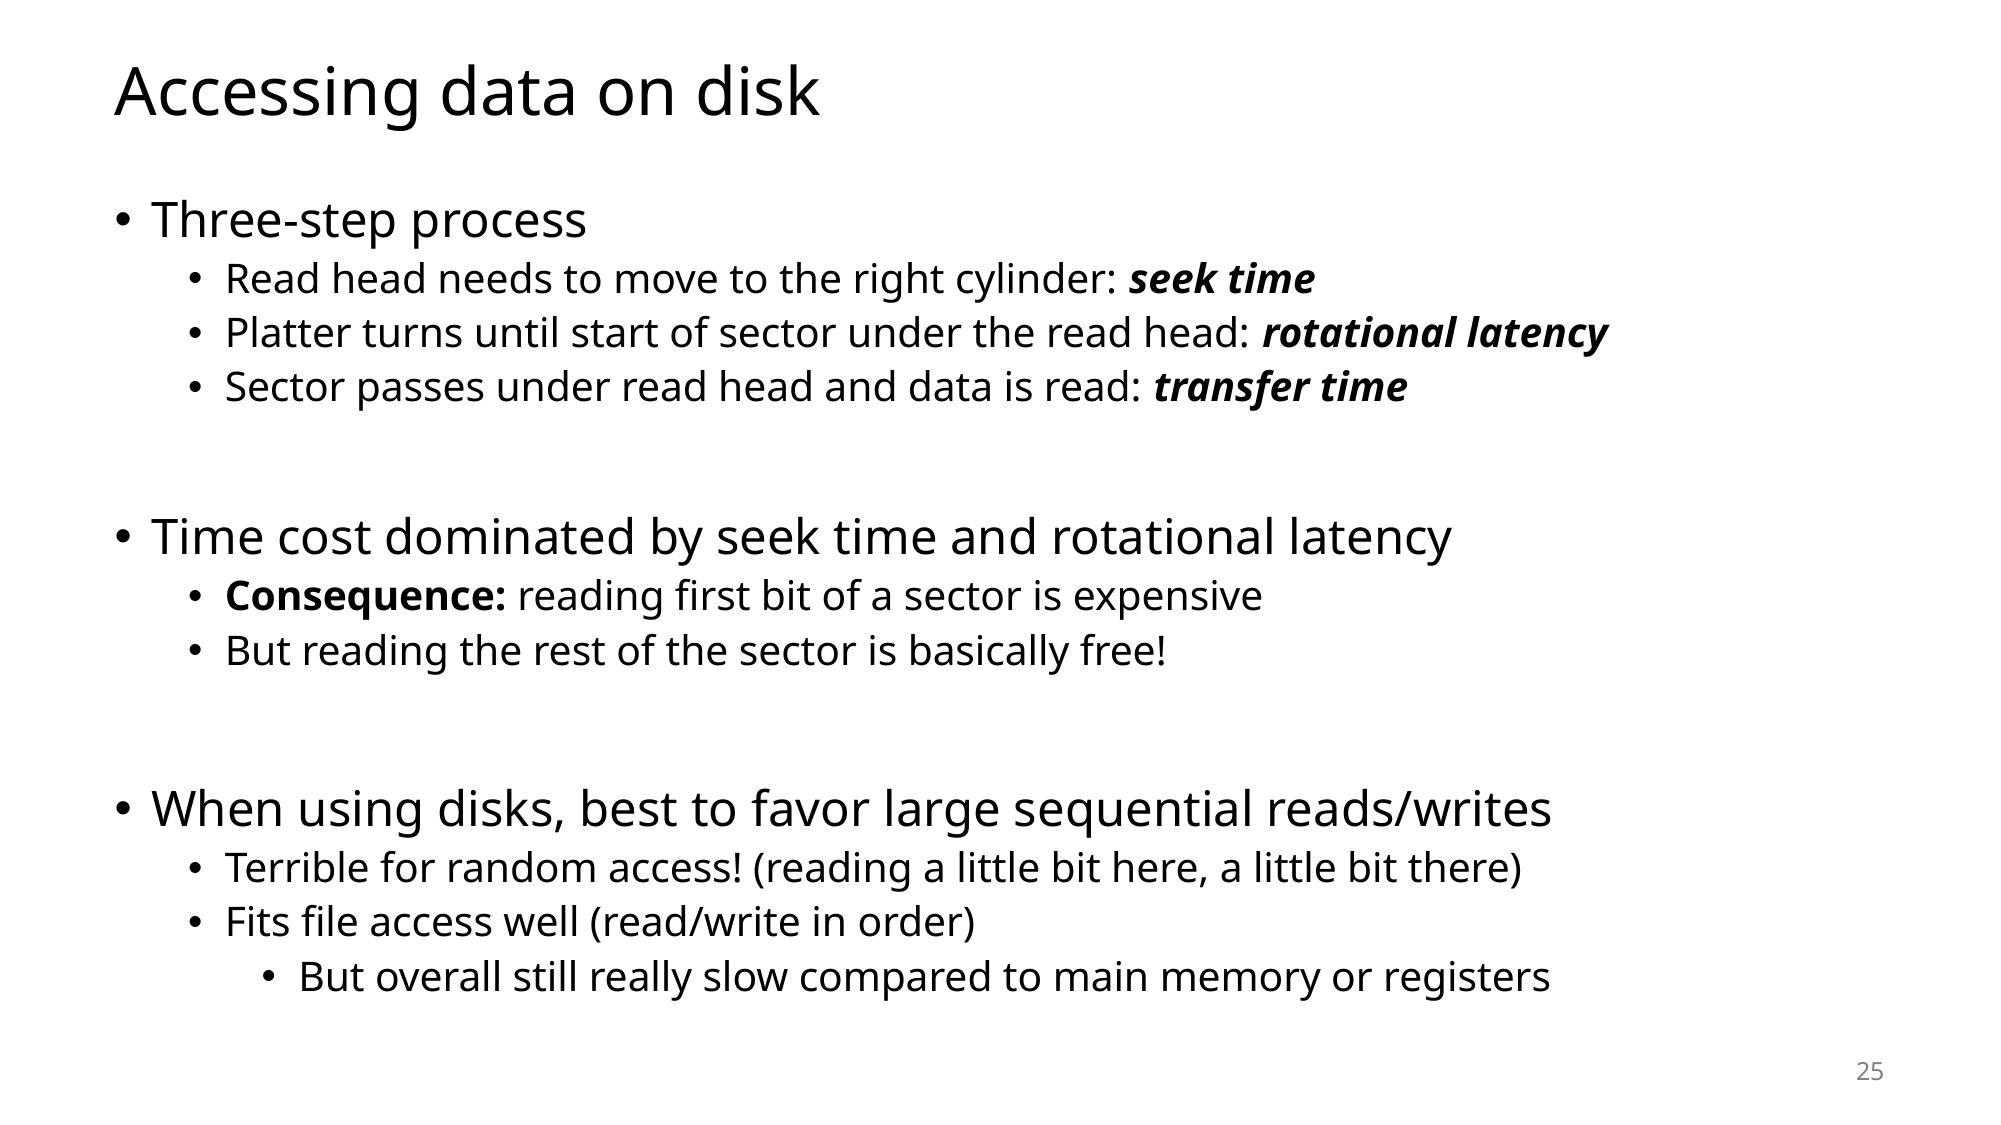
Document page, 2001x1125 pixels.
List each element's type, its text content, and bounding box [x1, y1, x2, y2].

list Three-step process Read head needs to move to the right cylinder: seek time Platter turns until start of sector under the read head: rotational latency Sector passes under read head and data is read: transfer time Time cost dominated by seek time and rotational latency Consequence: reading first bit of a sector is expensive But reading the rest of the sector is basically free! When using disks, best to favor large sequential reads/writes Terrible for random access! (reading a little bit here, a little bit there) Fits file access well (read/write in order) But overall still really slow compared to main memory or registers [99, 187, 1900, 1013]
title Accessing data on disk [99, 37, 1900, 150]
slide_number 25 [1749, 1042, 1900, 1103]
